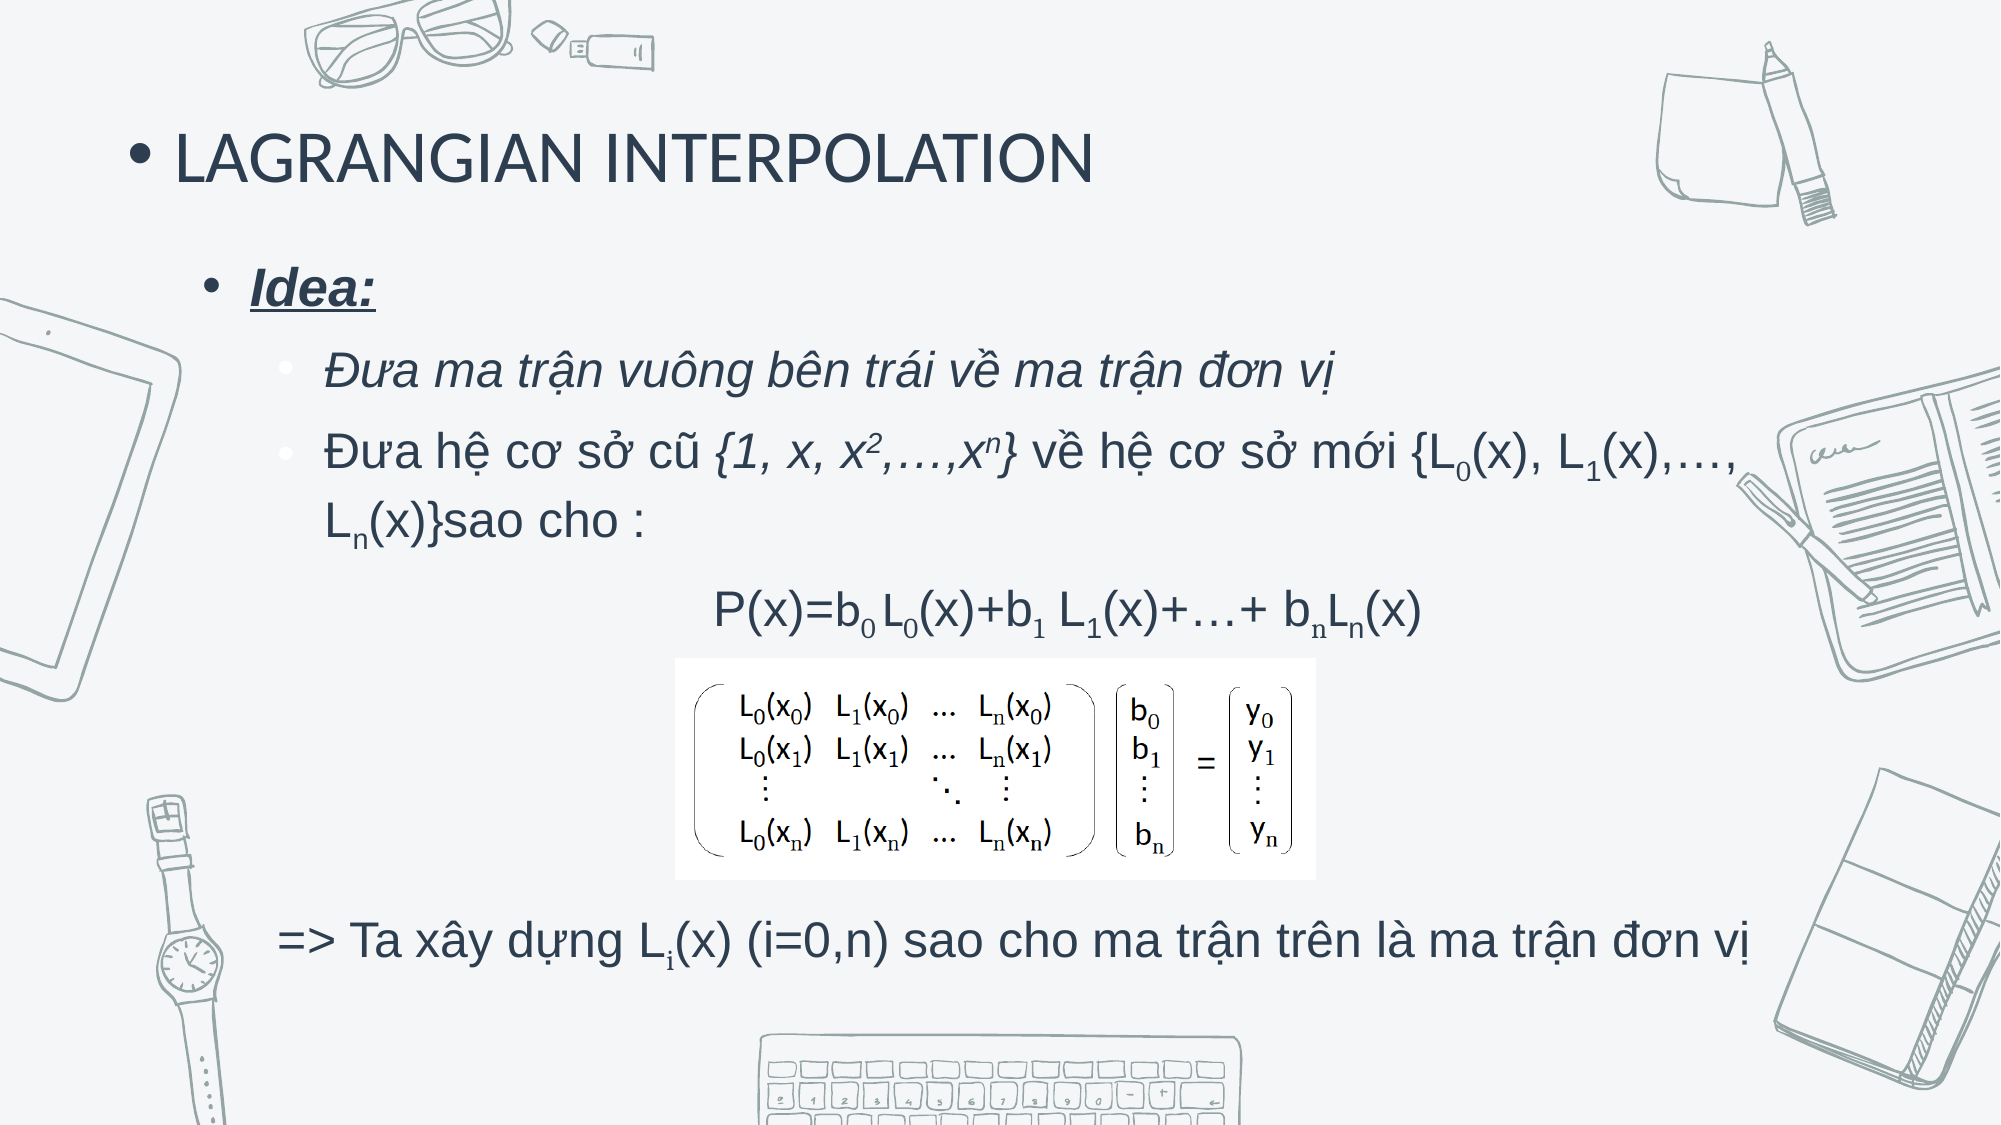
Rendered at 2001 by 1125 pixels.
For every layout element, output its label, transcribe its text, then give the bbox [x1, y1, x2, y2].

picture [674, 657, 1316, 881]
text_box Idea: Đưa ma trận vuông bên trái về ma trận đơn vị Đưa hệ cơ sở cũ {1, x, x2,…,xn} về hệ cơ sở mới {L0(x), L1(x),…, Ln(x)}sao cho : P(x)=b0 L0(x)+b1 L1(x)+…+ bnLn(x) => Ta xây dựng Li(x) (i=0,n) sao cho ma trận trên là ma trận đơn vị [187, 244, 1874, 1069]
text_box LAGRANGIAN INTERPOLATION [112, 99, 1775, 339]
